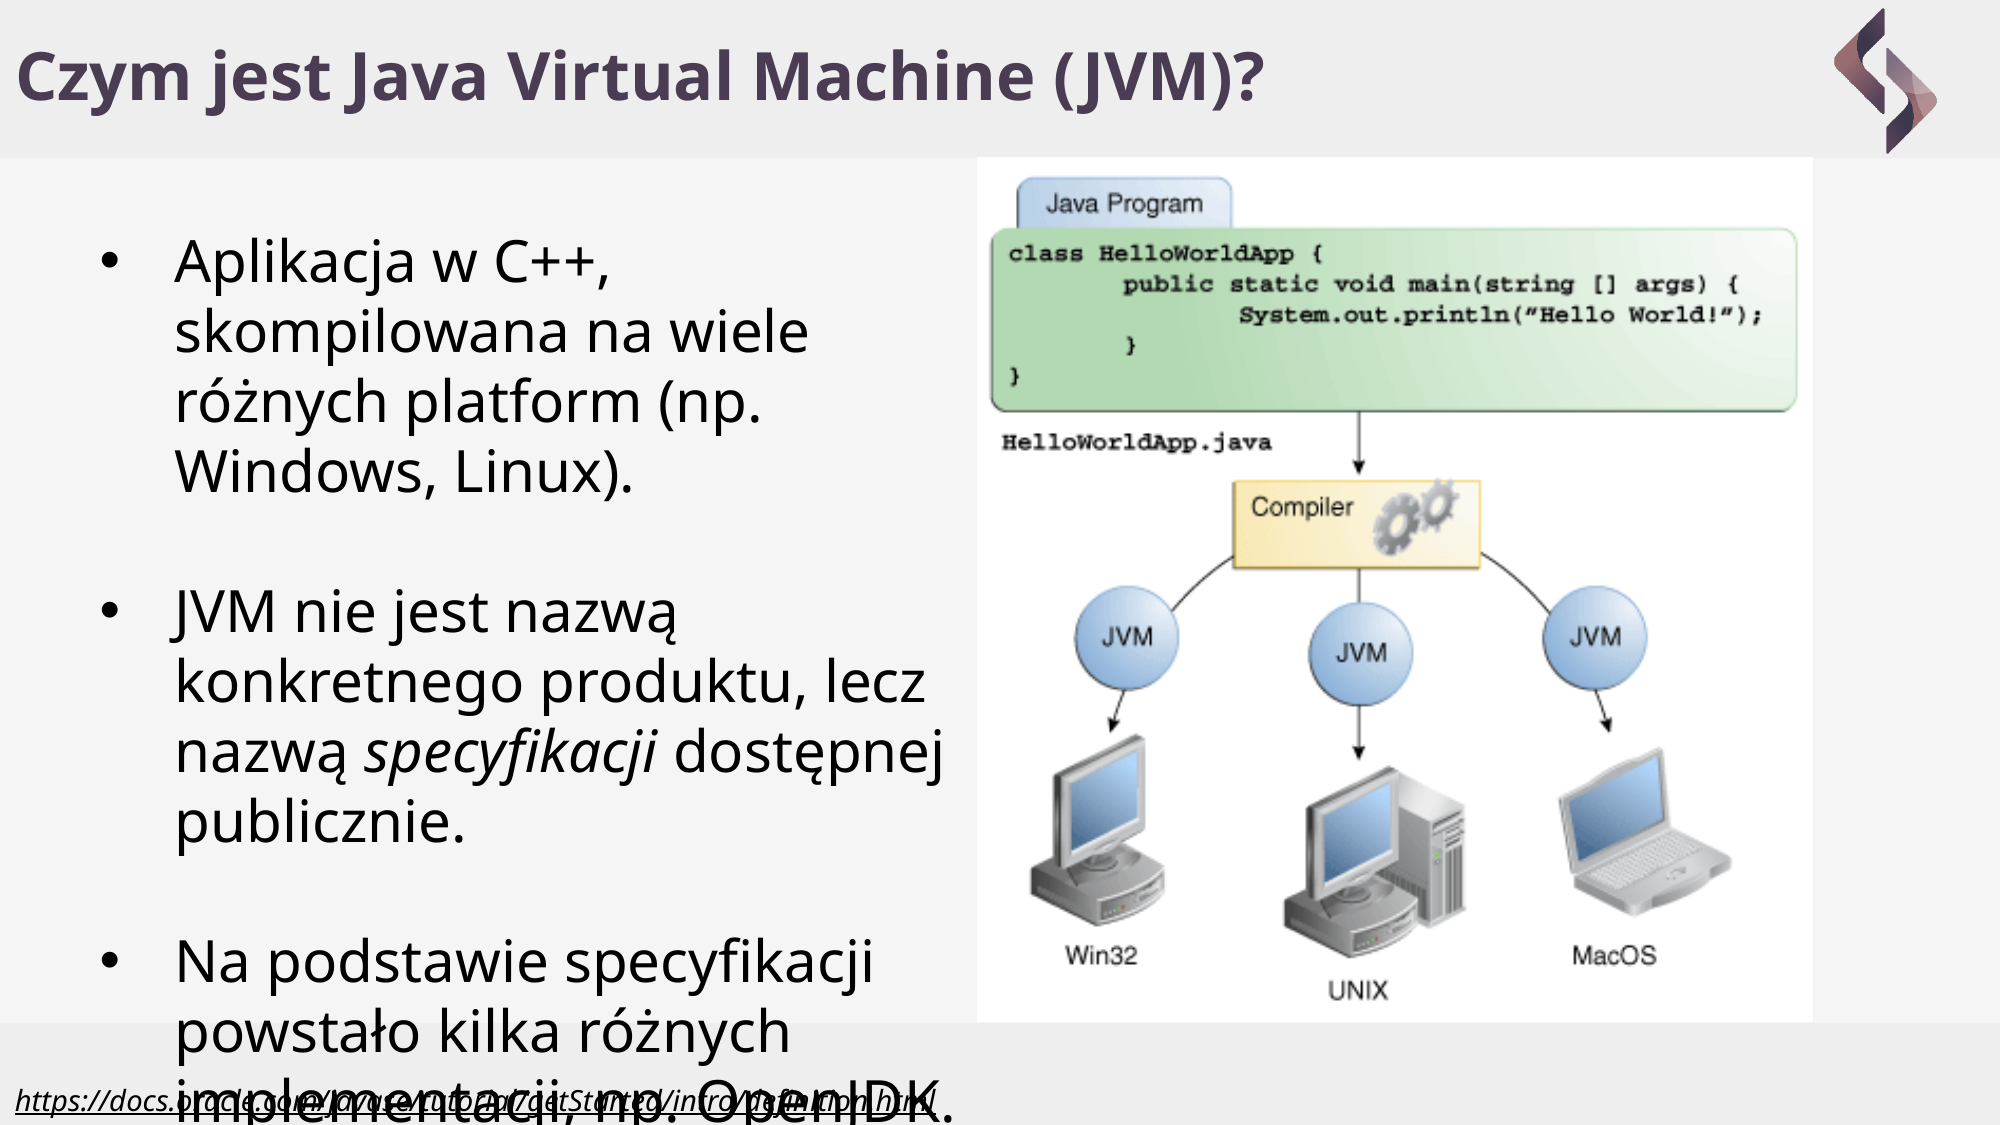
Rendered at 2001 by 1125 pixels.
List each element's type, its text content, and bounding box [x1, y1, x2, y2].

picture [977, 0, 2001, 1022]
text_box https://docs.oracle.com/javase/tutorial/getStarted/intro/definition.html [0, 1074, 1880, 1125]
title Czym jest Java Virtual Machine (JVM)? [0, 0, 1788, 158]
text_box Aplikacja w C++, skompilowana na wiele różnych platform (np. Windows, Linux). JVM nie jest nazwą konkretnego produktu, lecz nazwą specyfikacji dostępnej publicznie. Na podstawie specyfikacji powstało kilka różnych implementacji, np. OpenJDK. [84, 216, 978, 1074]
